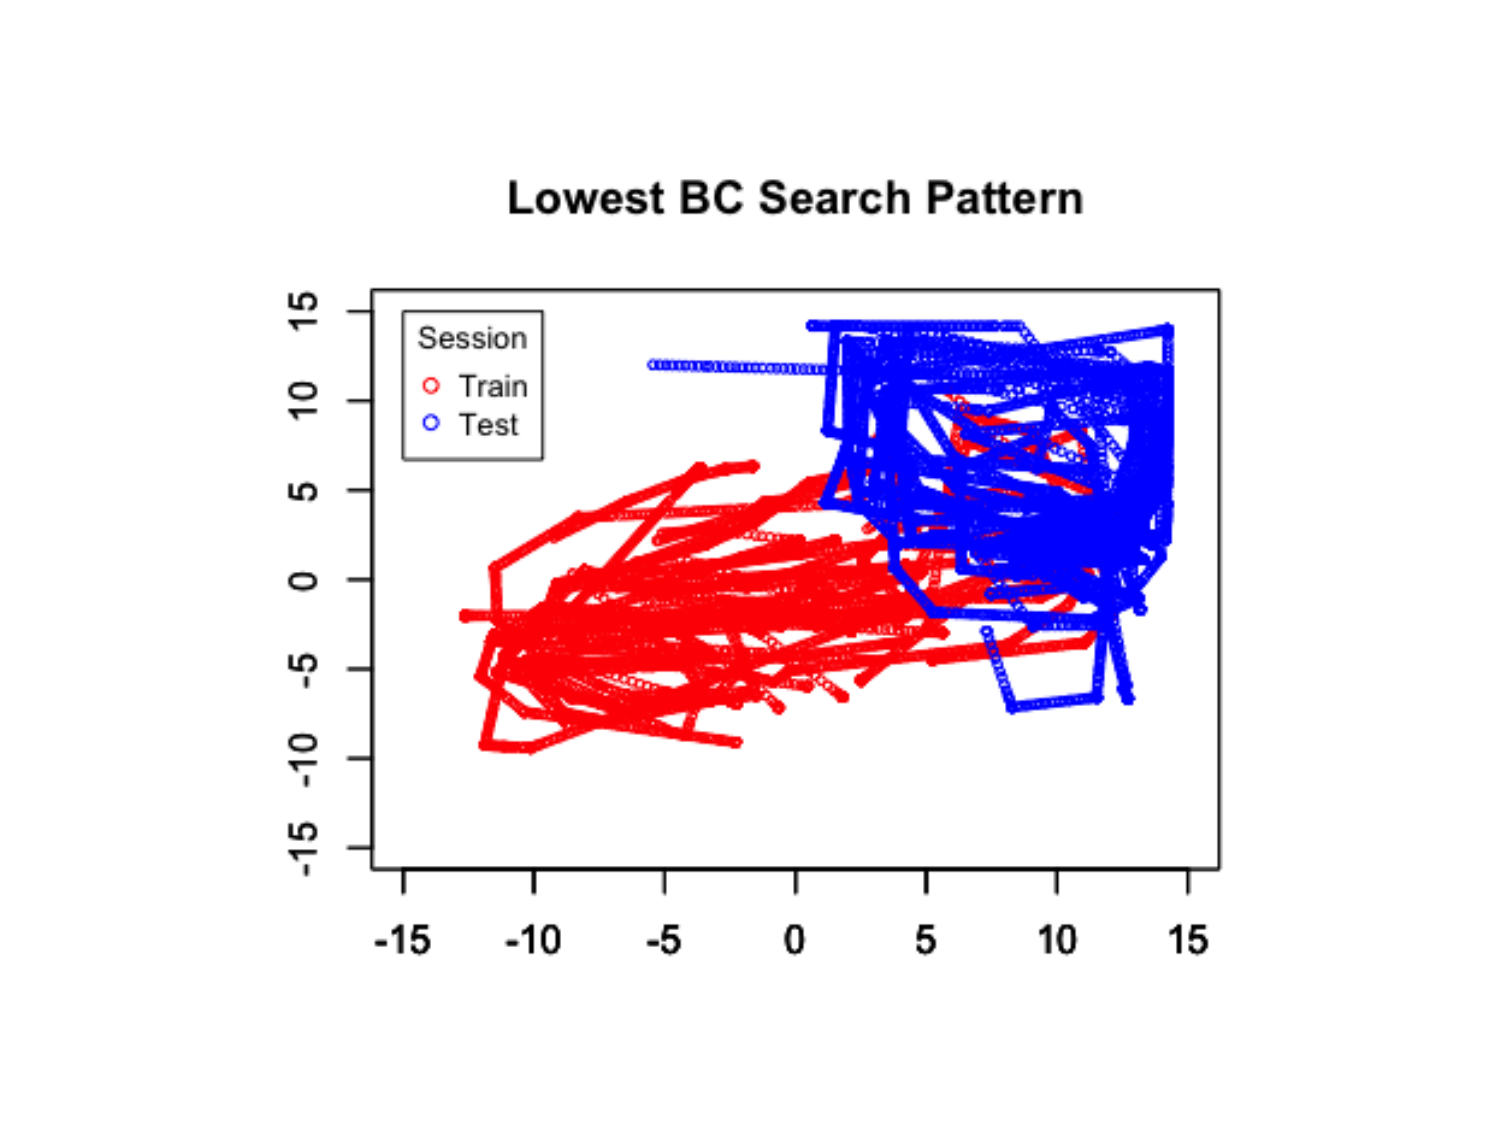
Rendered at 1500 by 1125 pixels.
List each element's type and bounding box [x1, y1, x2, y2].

picture [182, 101, 1318, 1107]
